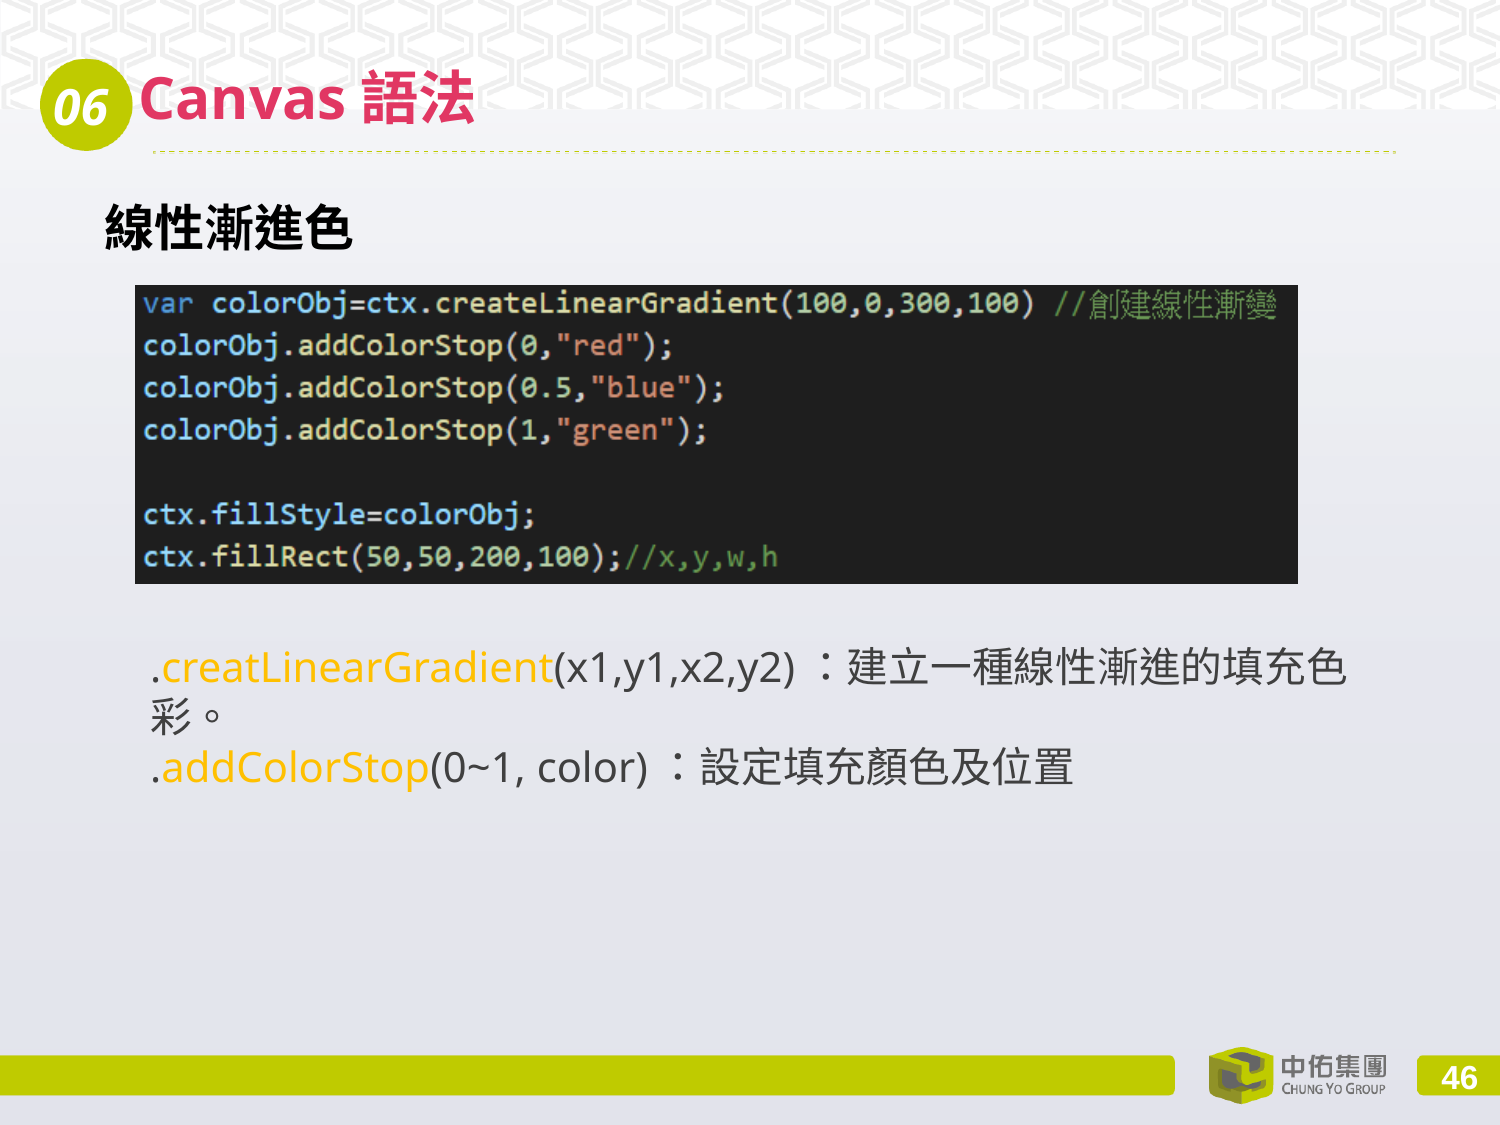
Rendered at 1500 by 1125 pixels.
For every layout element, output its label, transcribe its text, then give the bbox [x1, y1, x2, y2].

picture [0, 0, 1500, 1125]
text_box 線性漸進色 [90, 188, 370, 264]
text_box Canvas語法 [124, 53, 493, 139]
text_box .creatLinearGradient(x1,y1,x2,y2)：建立一種線性漸進的填充色彩。 .addColorStop(0~1, color)：設定填充顏色及位置 [135, 633, 1402, 799]
text_box 06 [38, 68, 123, 144]
text_box 46 [1424, 1046, 1496, 1107]
